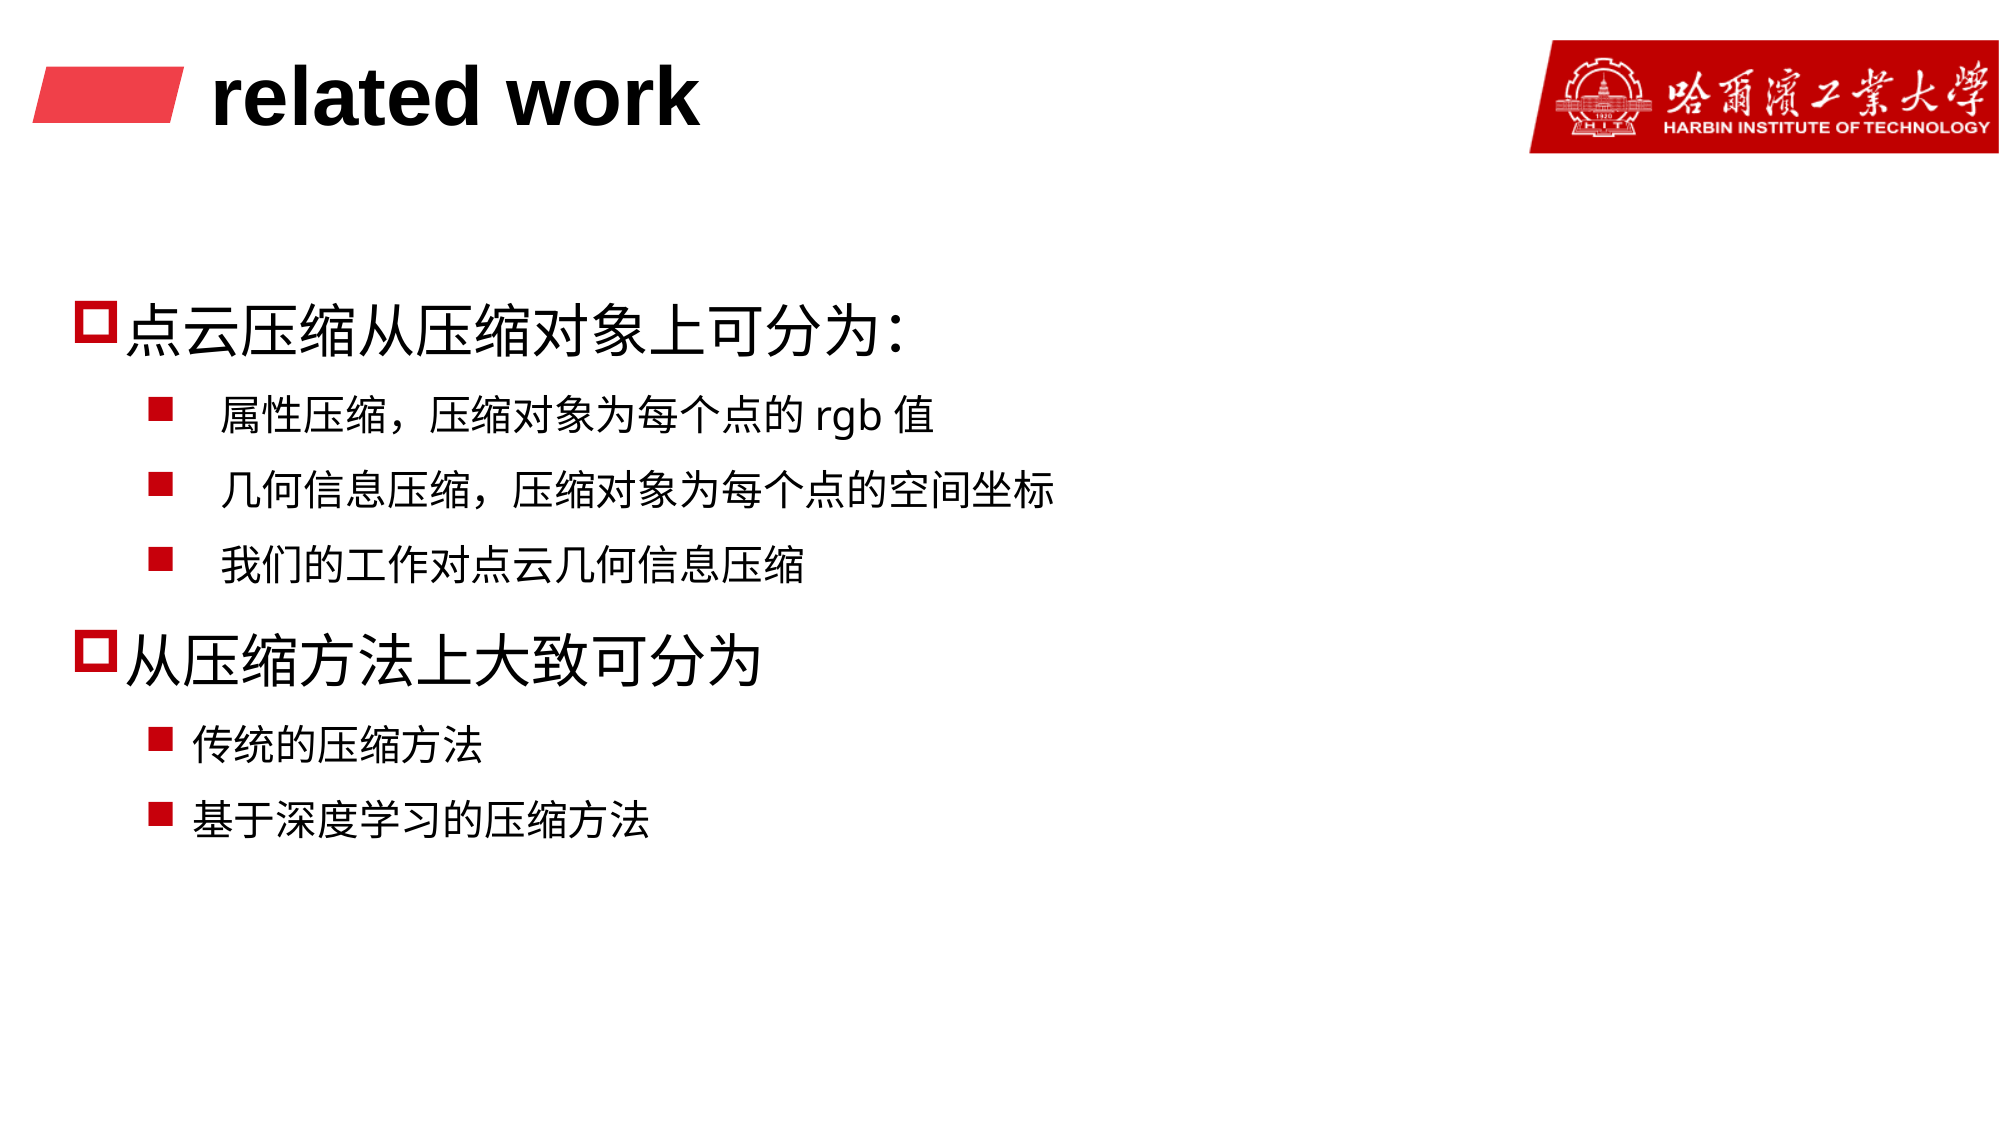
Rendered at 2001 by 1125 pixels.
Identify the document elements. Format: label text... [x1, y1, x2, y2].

picture [1527, 29, 2001, 161]
title related work [210, 43, 1221, 155]
text_box 点云压缩从压缩对象上可分为： 属性压缩，压缩对象为每个点的rgb值 几何信息压缩，压缩对象为每个点的空间坐标 我们的工作对点云几何信息压缩 从压缩方法上大致可分为 传统的压缩方法 基于深度学习的压缩方法 [70, 214, 1140, 965]
